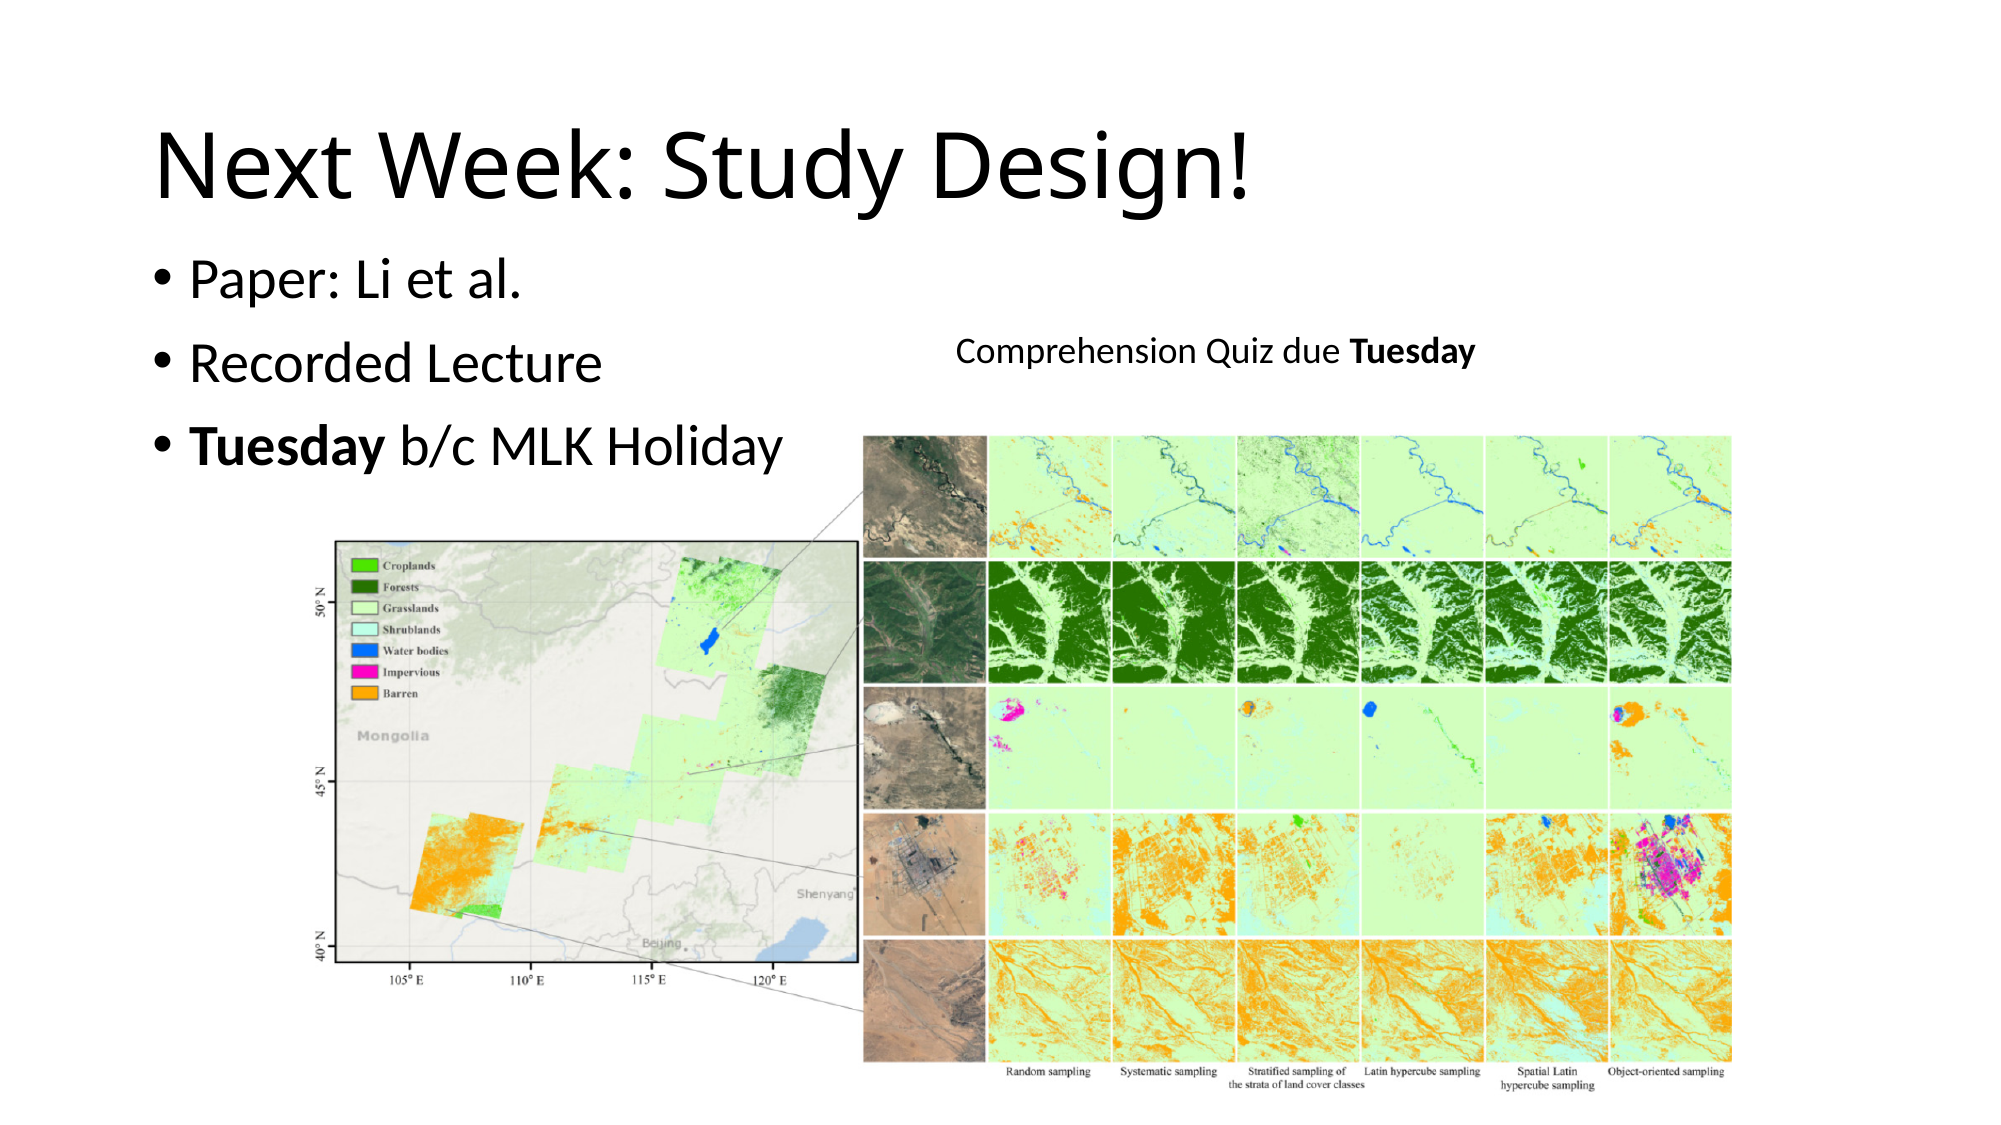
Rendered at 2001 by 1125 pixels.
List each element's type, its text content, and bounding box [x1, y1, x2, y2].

text_box Comprehension Quiz due Tuesday [940, 318, 1491, 379]
list Paper: Li et al. Recorded Lecture Tuesday b/c MLK Holiday [137, 240, 1863, 955]
title Next Week: Study Design! [137, 59, 1863, 240]
picture [241, 408, 1759, 1111]
